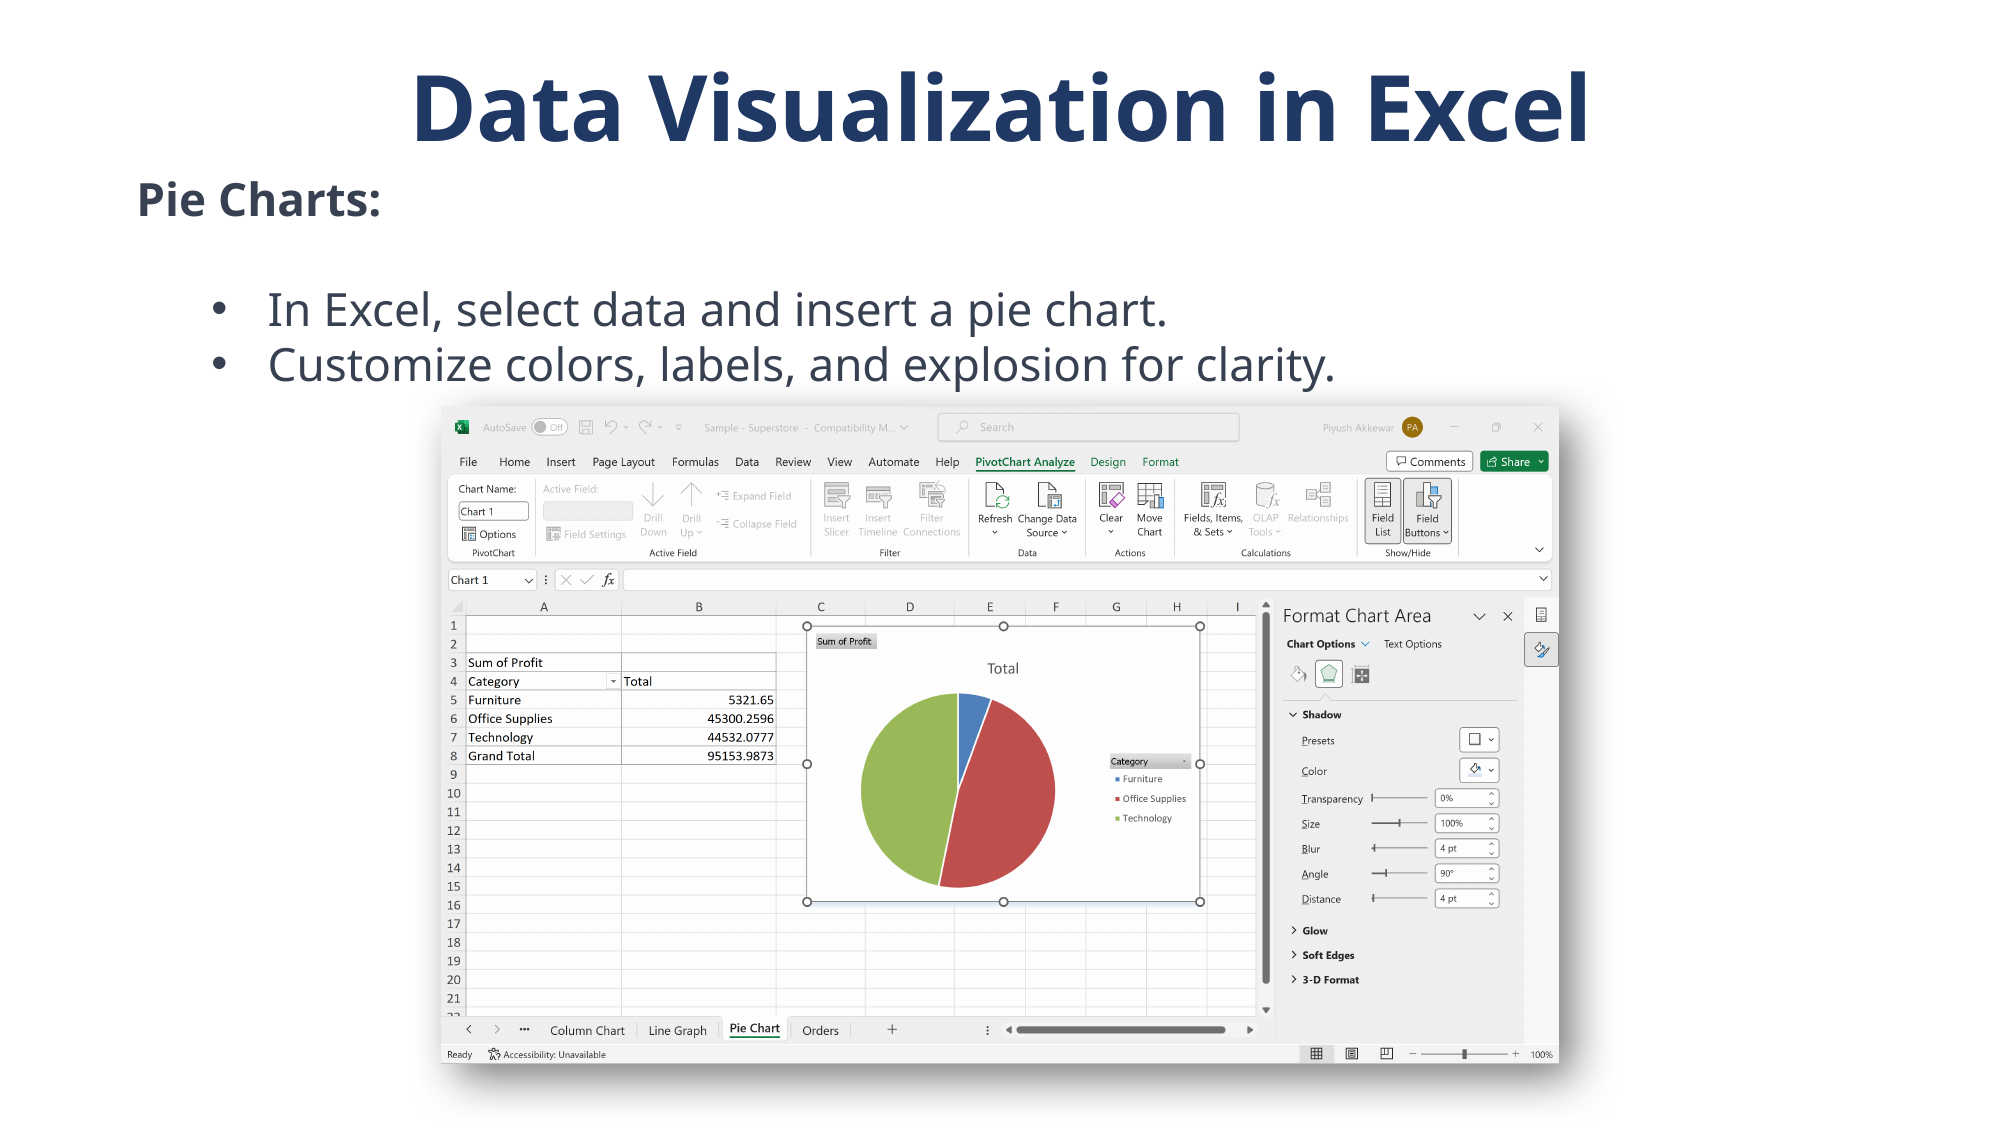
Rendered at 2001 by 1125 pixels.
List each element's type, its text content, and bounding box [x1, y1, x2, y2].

picture [441, 406, 1559, 1064]
text_box Data Visualization in Excel [303, 59, 1696, 161]
text_box Pie Charts: In Excel, select data and insert a pie chart. Customize colors, labels, and explosion for clarity. [121, 162, 1878, 453]
